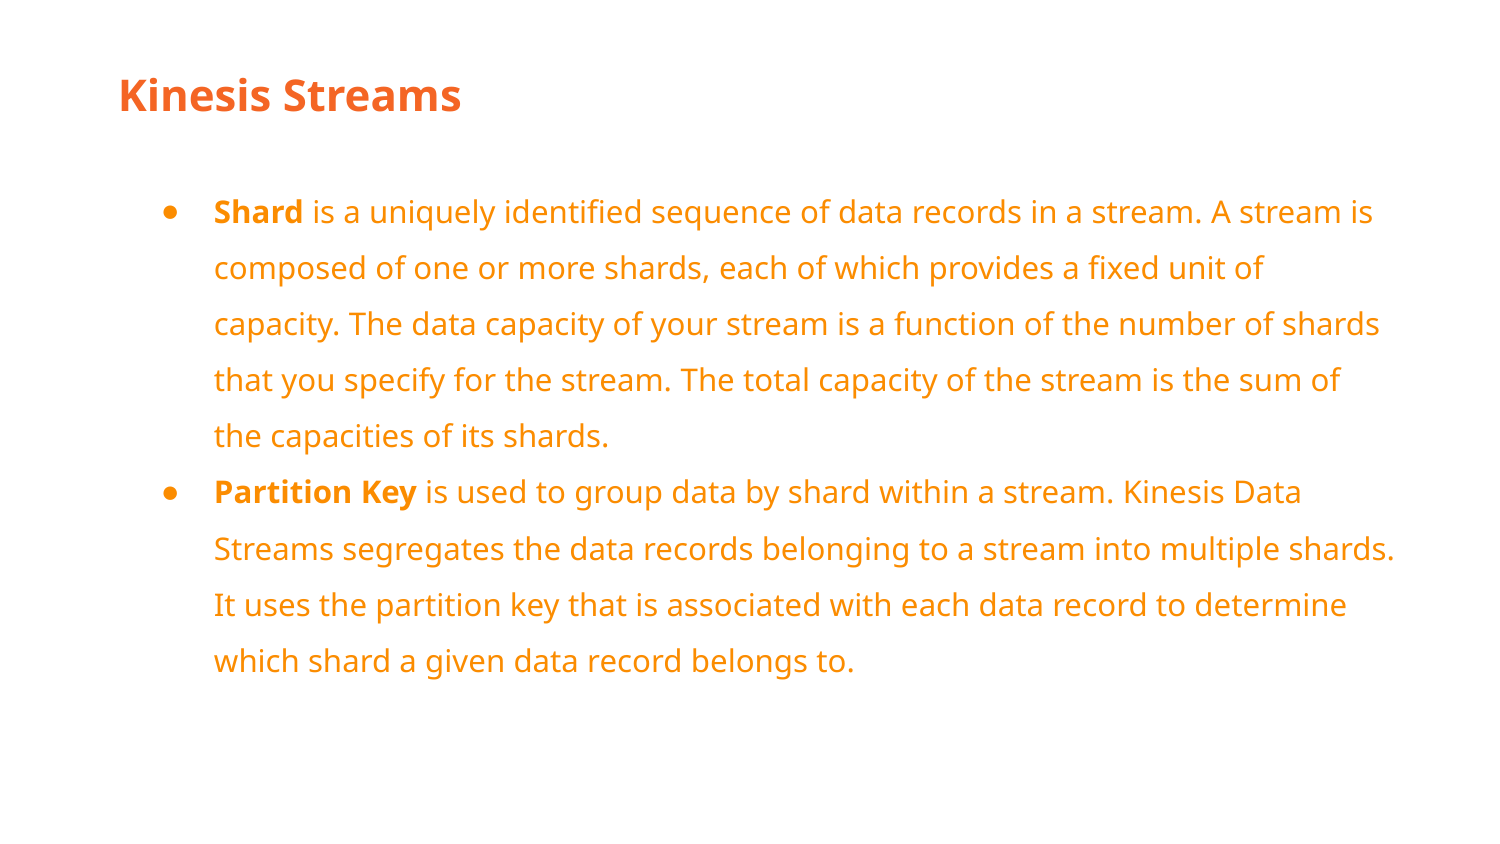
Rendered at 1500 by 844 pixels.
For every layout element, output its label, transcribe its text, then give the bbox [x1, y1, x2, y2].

title Kinesis Streams [102, 52, 1327, 179]
title Shard is a uniquely identified sequence of data records in a stream. A stream is composed of one or more shards, each of which provides a fixed unit of capacity. The data capacity of your stream is a function of the number of shards that you specify for the stream. The total capacity of the stream is the sum of the capacities of its shards. Partition Key is used to group data by shard within a stream. Kinesis Data Streams segregates the data records belonging to a stream into multiple shards. It uses the partition key that is associated with each data record to determine which shard a given data record belongs to. [123, 158, 1412, 752]
